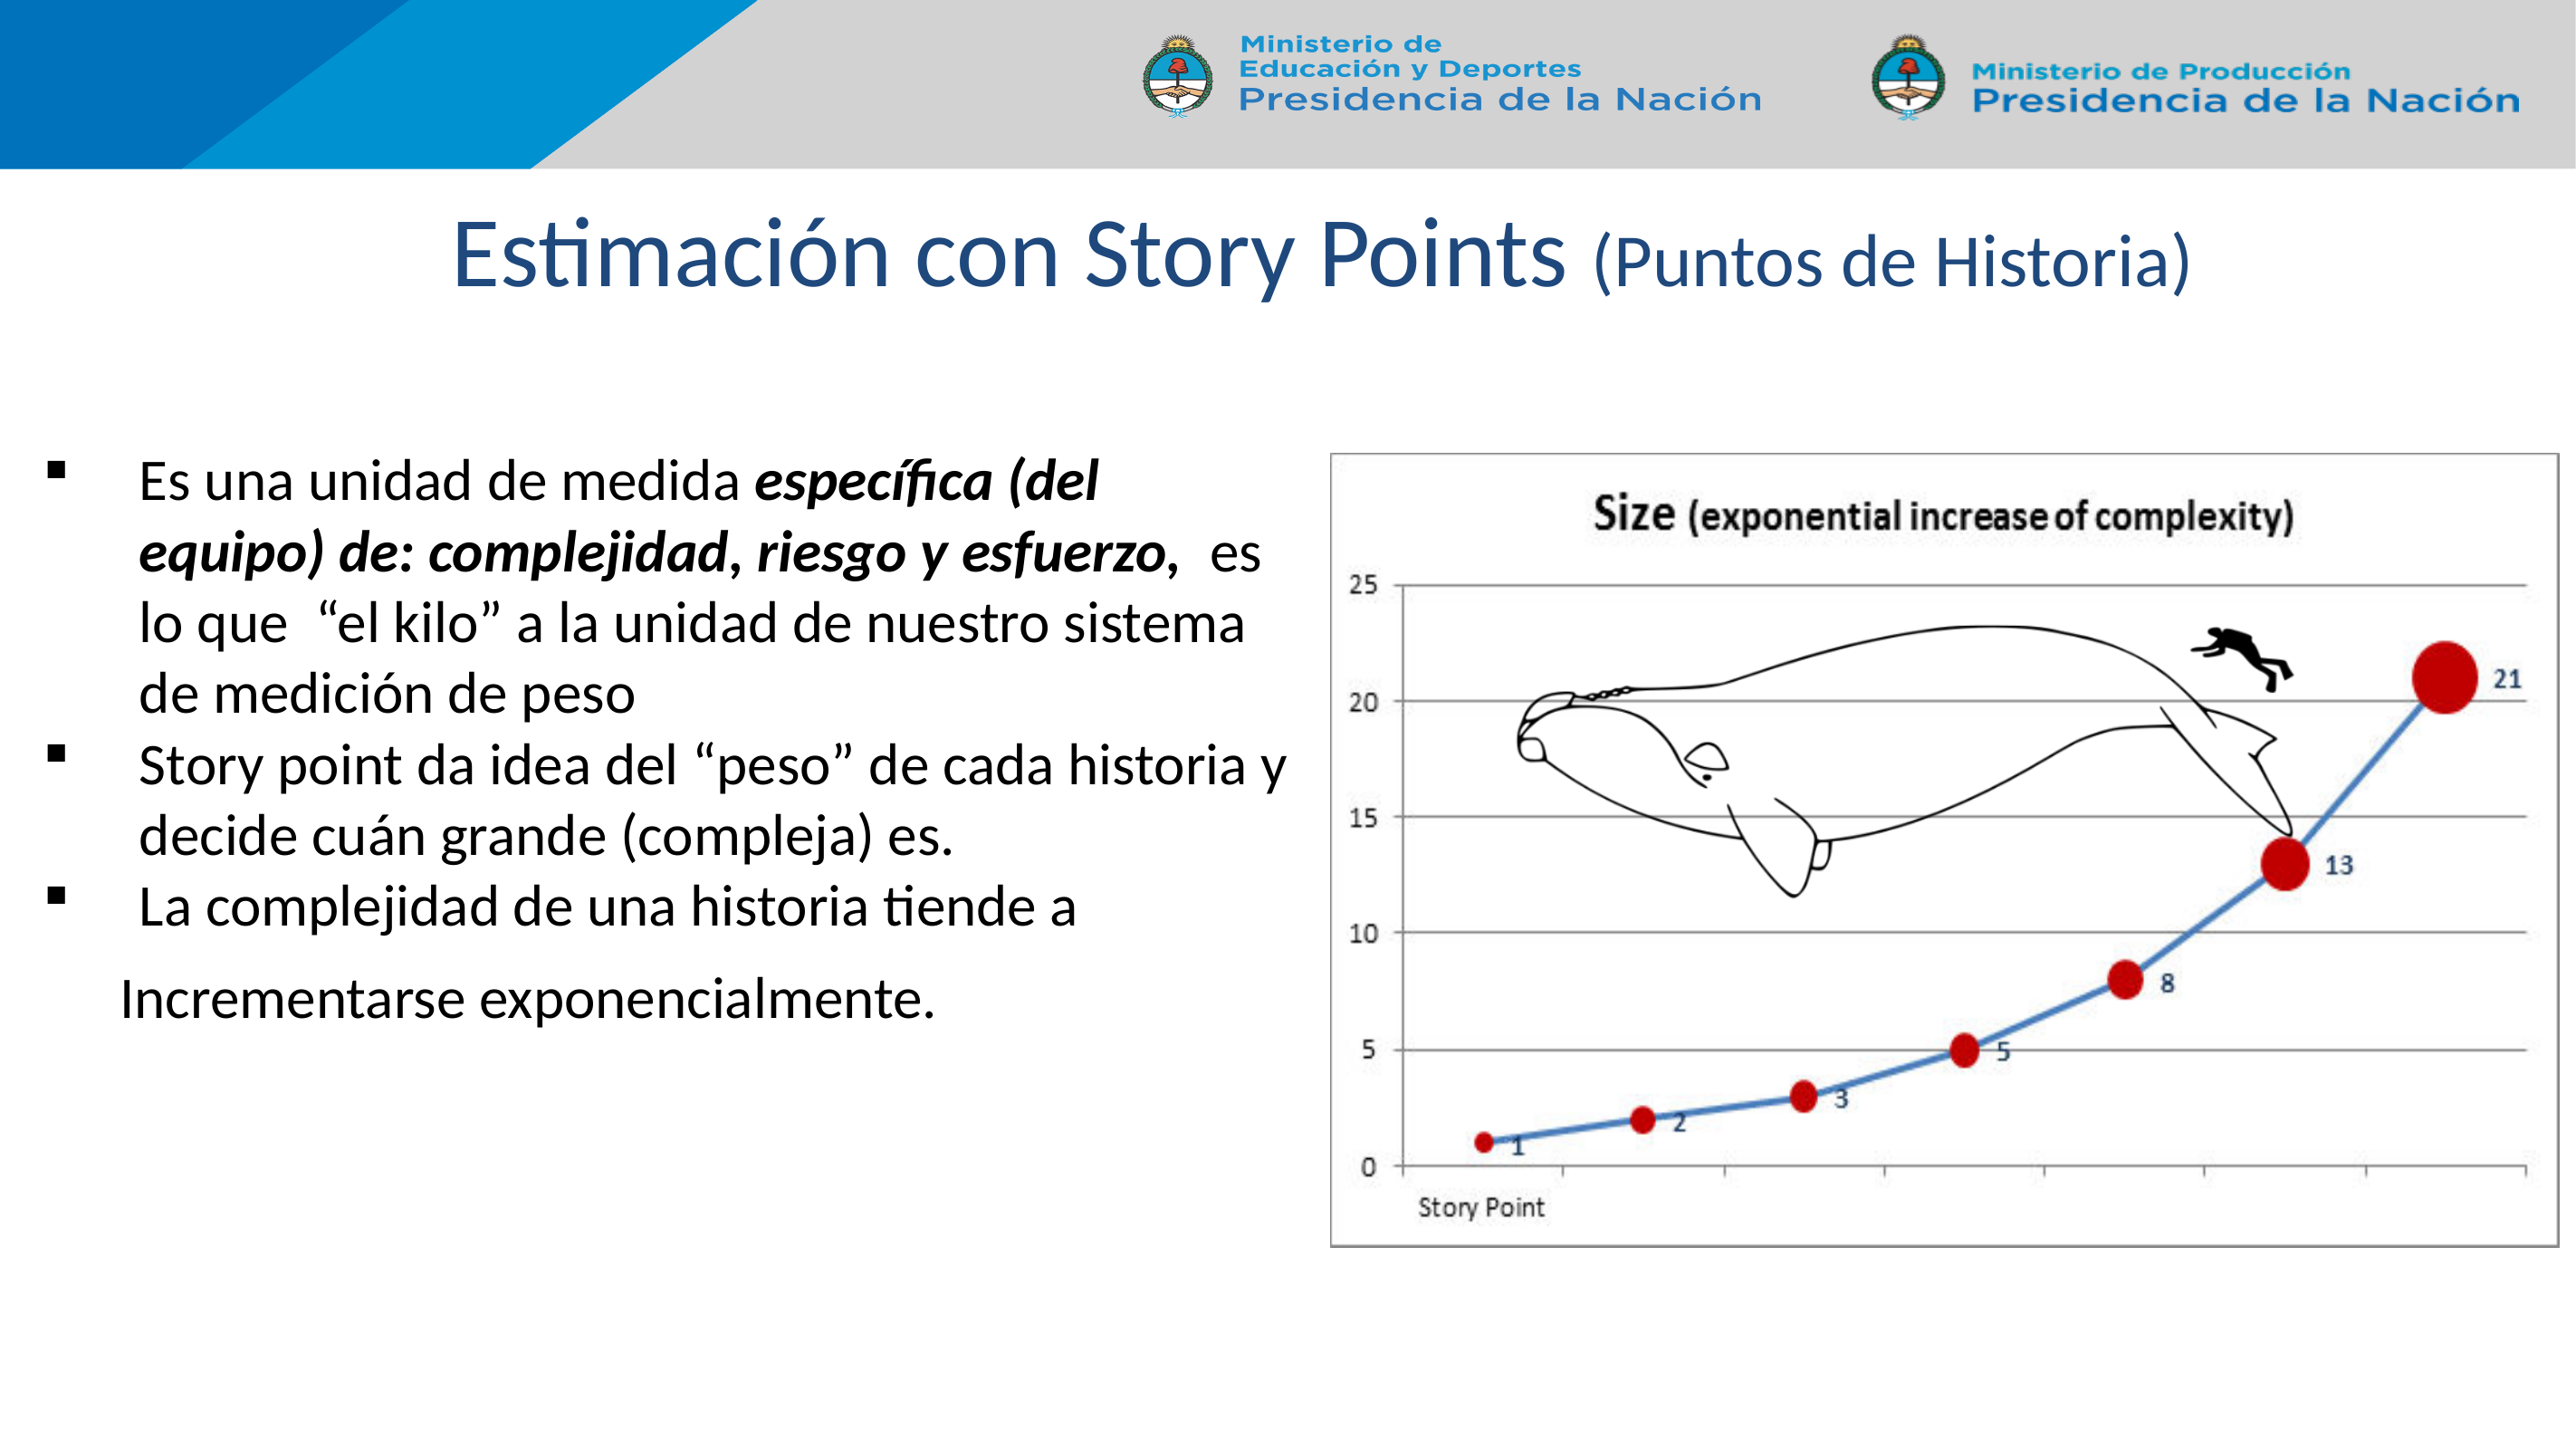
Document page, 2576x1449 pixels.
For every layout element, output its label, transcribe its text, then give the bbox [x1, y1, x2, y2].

list Es una unidad de medida específica (del equipo) de: complejidad, riesgo y esfuerzo, es lo que “el kilo” a la unidad de nuestro sistema de medición de peso Story point da idea del “peso” de cada historia y decide cuán grande (compleja) es. La complejidad de una historia tiende a Incrementarse exponencialmente. [43, 441, 1295, 1318]
picture [1330, 452, 2560, 1248]
picture [1142, 34, 1760, 122]
picture [1872, 34, 2519, 120]
title Estimación con Story Points (Puntos de Historia) [99, 187, 2546, 428]
